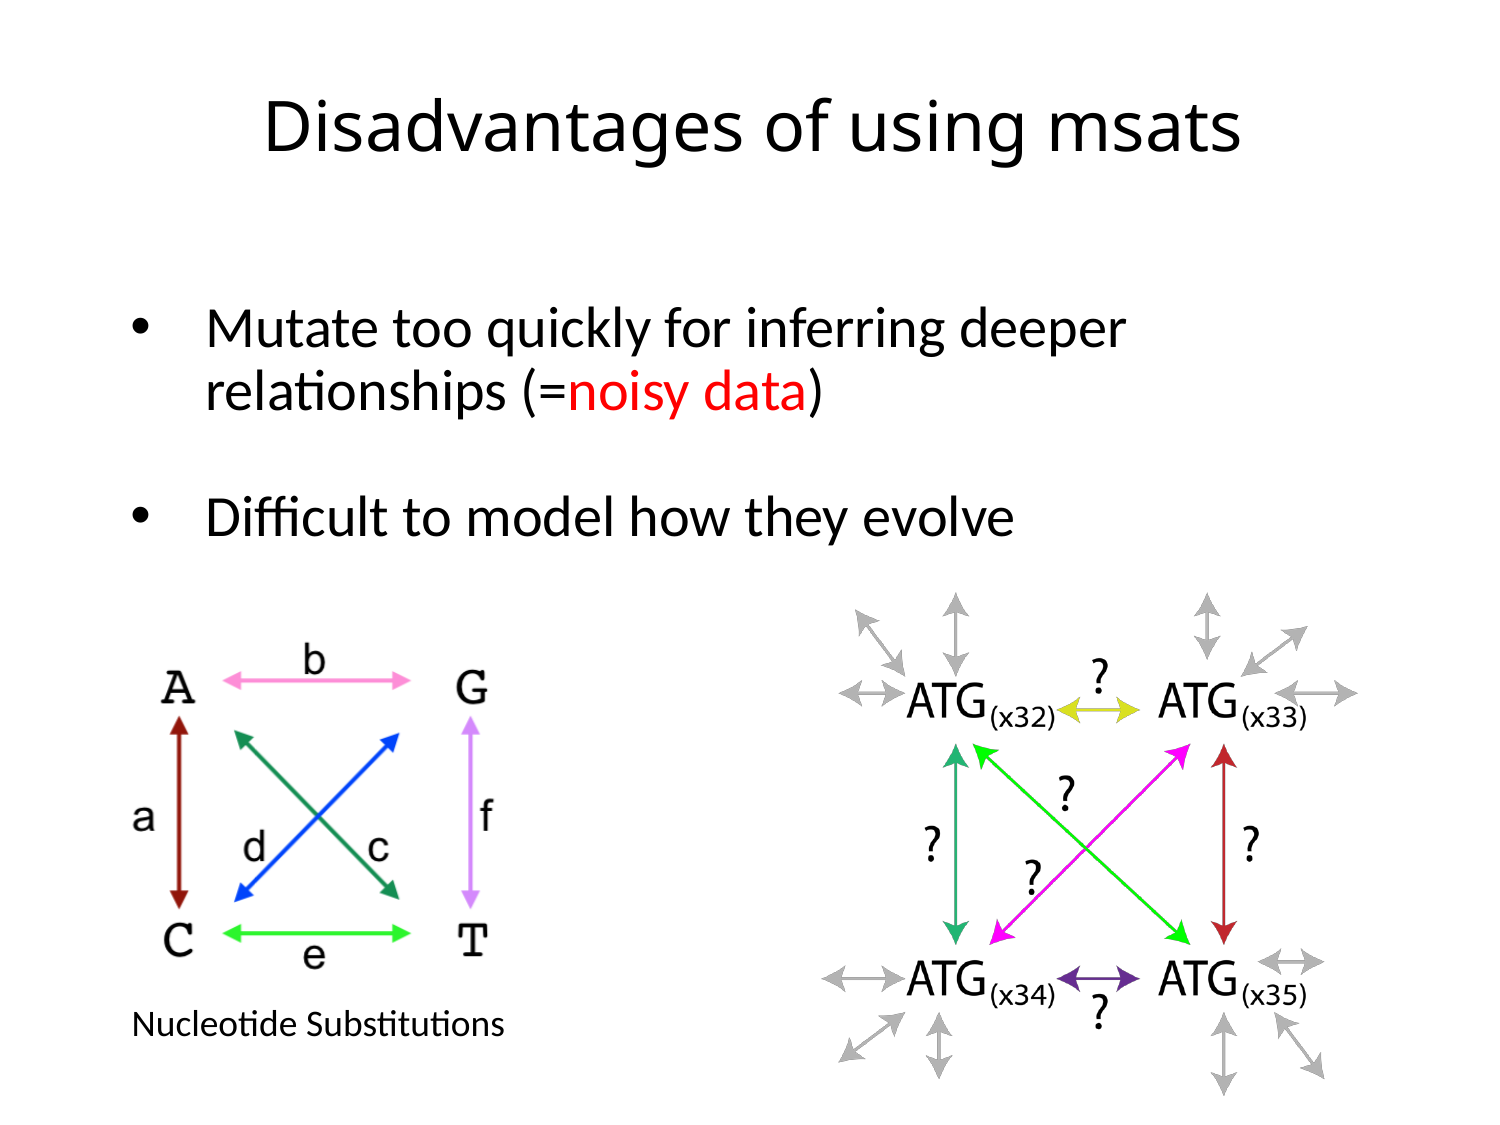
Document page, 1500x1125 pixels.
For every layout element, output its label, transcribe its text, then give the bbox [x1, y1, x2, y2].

text_box Mutate too quickly for inferring deeper relationships (=noisy data) Difficult to model how they evolve [115, 222, 1416, 624]
text_box Nucleotide Substitutions [116, 991, 521, 1051]
title Disadvantages of using msats [247, 50, 1281, 208]
picture [120, 625, 509, 974]
picture [821, 592, 1358, 1096]
